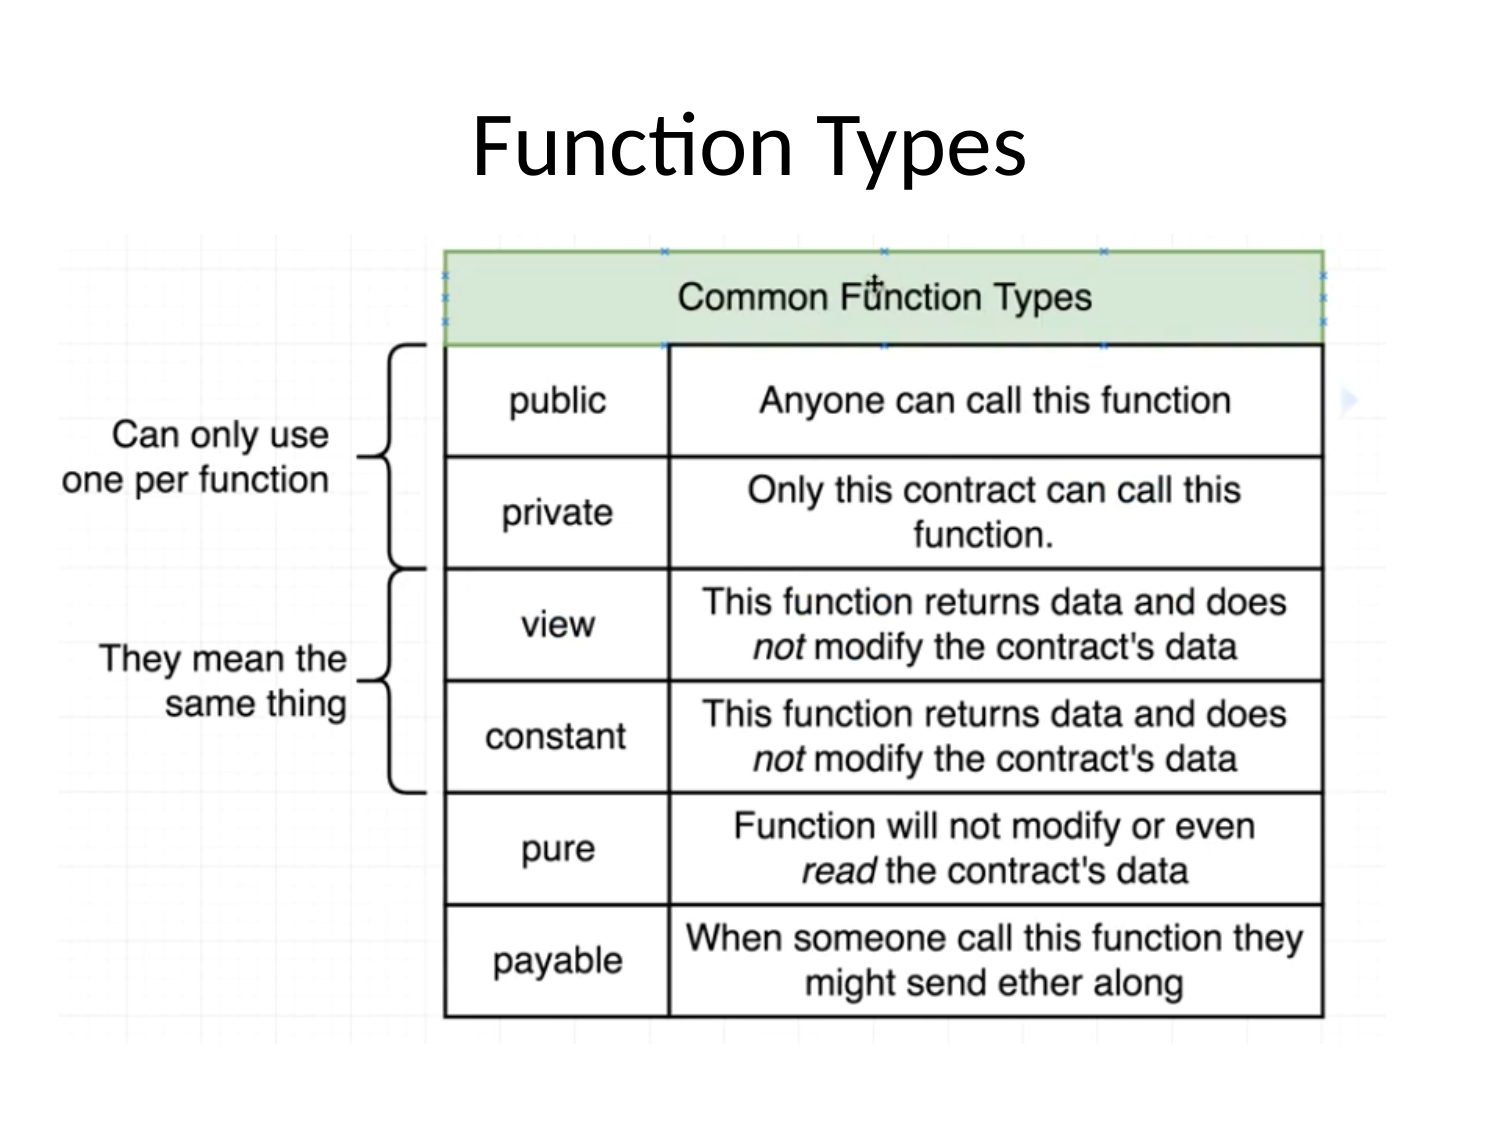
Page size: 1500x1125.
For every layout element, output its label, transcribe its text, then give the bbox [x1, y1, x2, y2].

title Function Types [75, 45, 1425, 233]
picture [58, 234, 1386, 1044]
